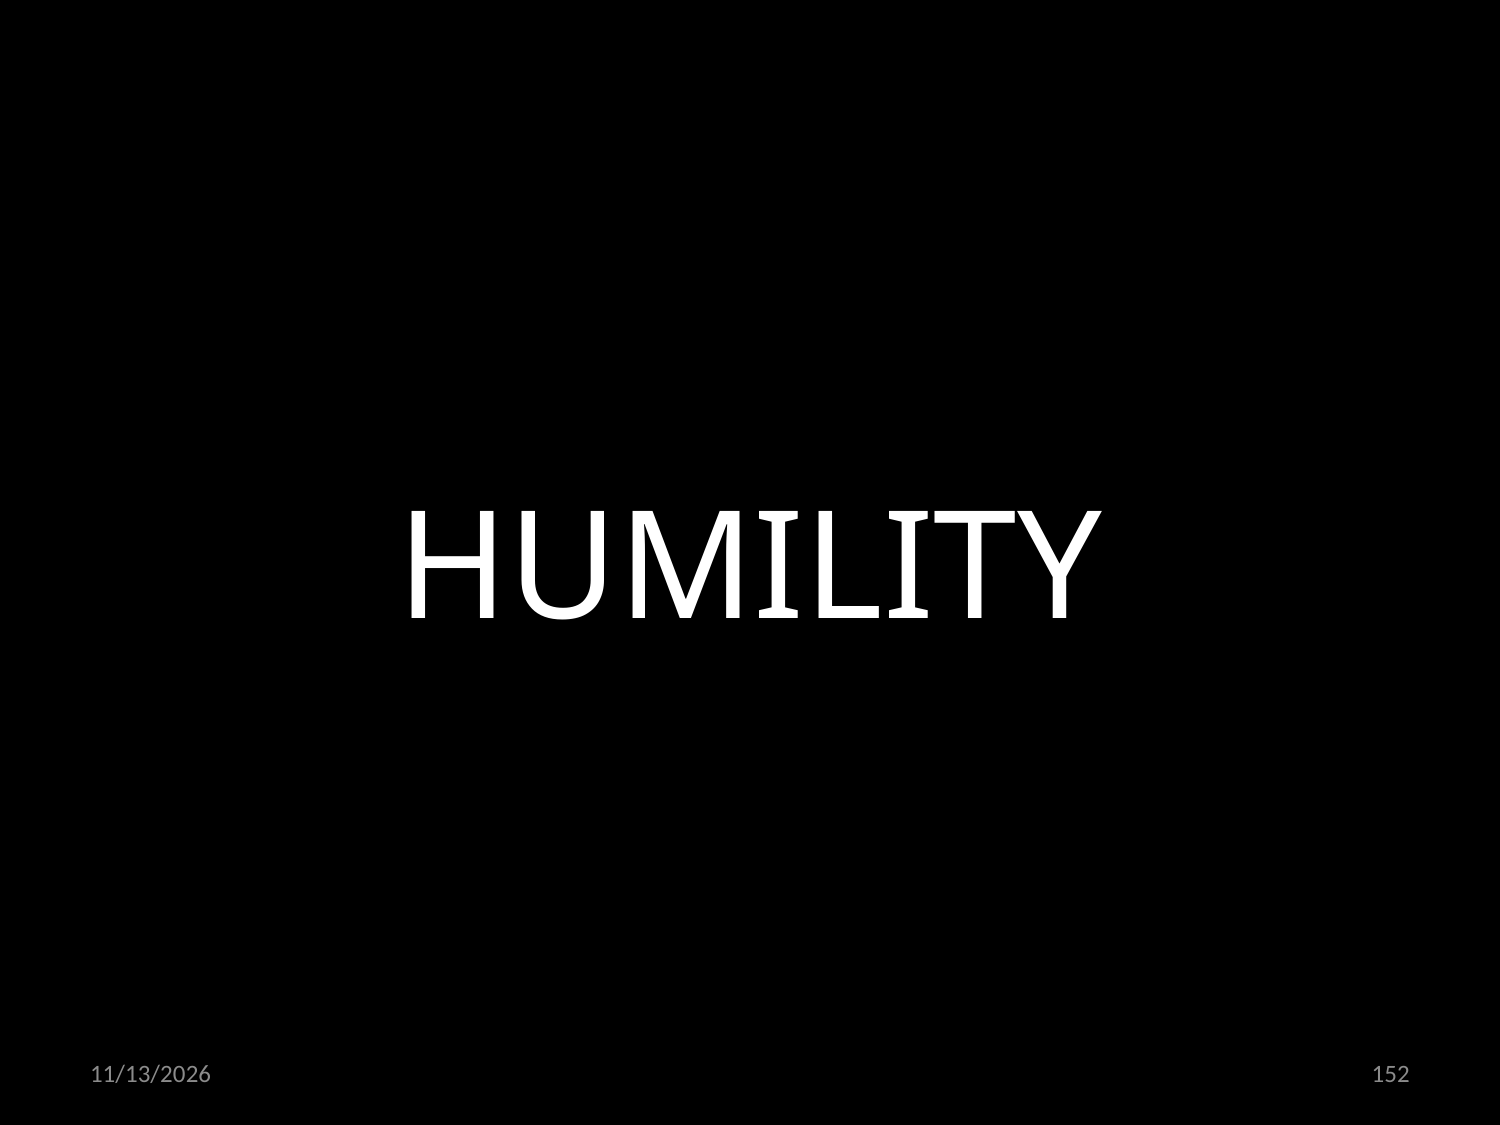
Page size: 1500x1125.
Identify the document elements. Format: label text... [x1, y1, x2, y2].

slide_number 152 [1074, 1042, 1425, 1103]
text_box HUMILITY [0, 461, 1500, 563]
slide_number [75, 1042, 425, 1103]
